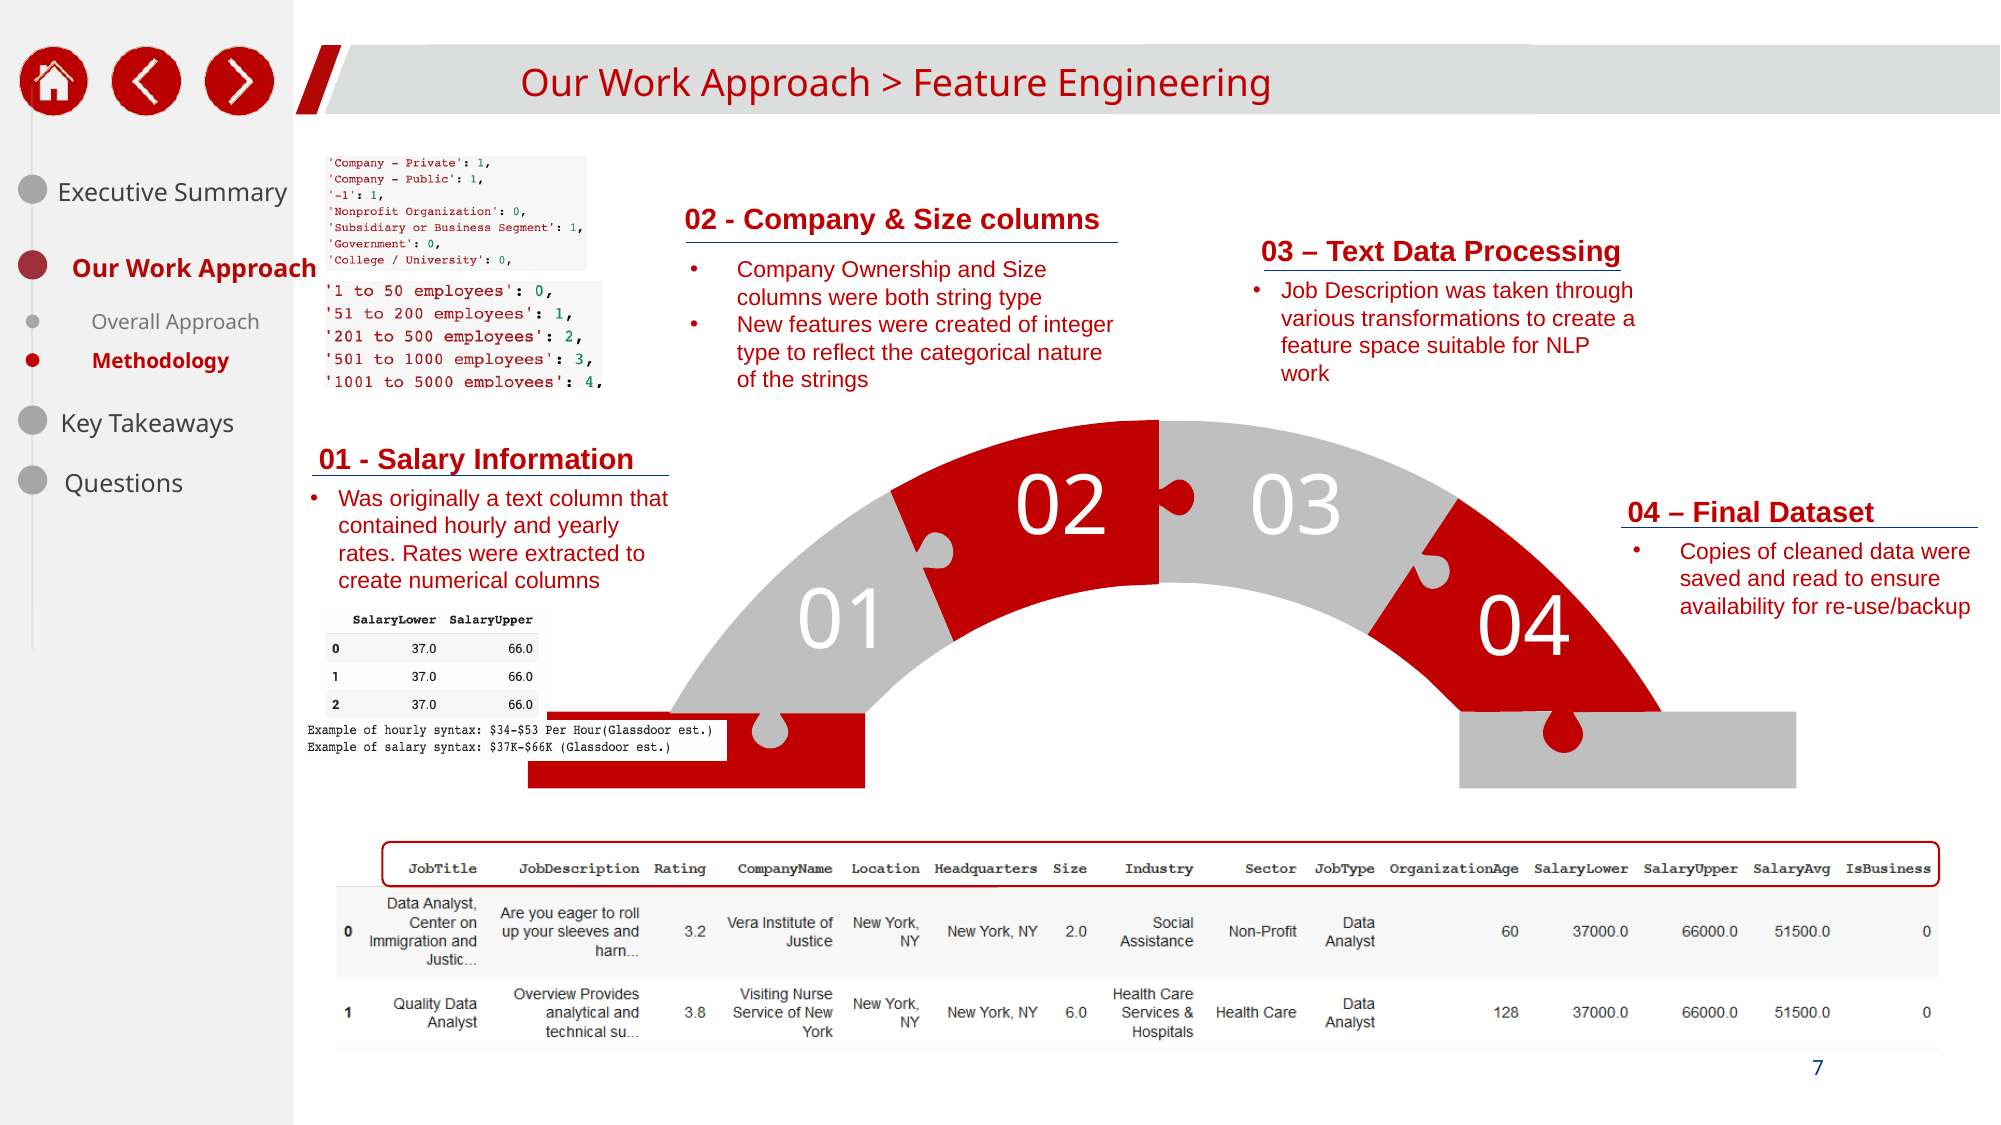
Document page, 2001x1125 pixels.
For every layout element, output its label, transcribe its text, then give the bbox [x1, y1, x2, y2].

text_box Copies of cleaned data were saved and read to ensure availability for re-use/backup [1797, 529, 2000, 627]
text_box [527, 419, 1797, 789]
text_box Executive Summary [42, 169, 303, 214]
text_box 03 – Text Data Processing [1246, 224, 1658, 268]
picture [299, 606, 727, 761]
text_box [33, 352, 41, 368]
text_box Was originally a text column that contained hourly and yearly rates. Rates were extracted to create numerical columns [295, 476, 527, 629]
text_box [33, 464, 48, 496]
text_box Our Work Approach [57, 244, 395, 290]
text_box [33, 404, 48, 436]
text_box [33, 249, 48, 280]
text_box [33, 314, 41, 329]
text_box [17, 465, 31, 495]
picture [325, 281, 603, 388]
text_box [25, 314, 31, 329]
text_box 04 – Final Dataset [1797, 485, 1970, 527]
text_box [17, 174, 31, 205]
text_box 01 - Salary Information [303, 432, 527, 476]
picture [330, 847, 1940, 1049]
picture [325, 156, 587, 271]
text_box [33, 174, 48, 205]
text_box [17, 405, 31, 436]
text_box [381, 840, 1940, 847]
text_box Key Takeaways [45, 399, 250, 445]
text_box Company Ownership and Size columns were both string type New features were created of integer type to reflect the categorical nature of the strings [661, 247, 1140, 400]
text_box Questions [49, 459, 199, 505]
text_box 02 - Company & Size columns [669, 192, 1132, 243]
text_box Overall Approach [76, 301, 275, 341]
text_box Our Work Approach > Feature Engineering [520, 58, 1749, 106]
text_box [25, 353, 31, 368]
text_box Job Description was taken through various transformations to create a feature space suitable for NLP work [1238, 268, 1658, 419]
slide_number 7 [1796, 1054, 1837, 1075]
text_box [17, 249, 31, 280]
text_box Methodology [77, 339, 244, 380]
